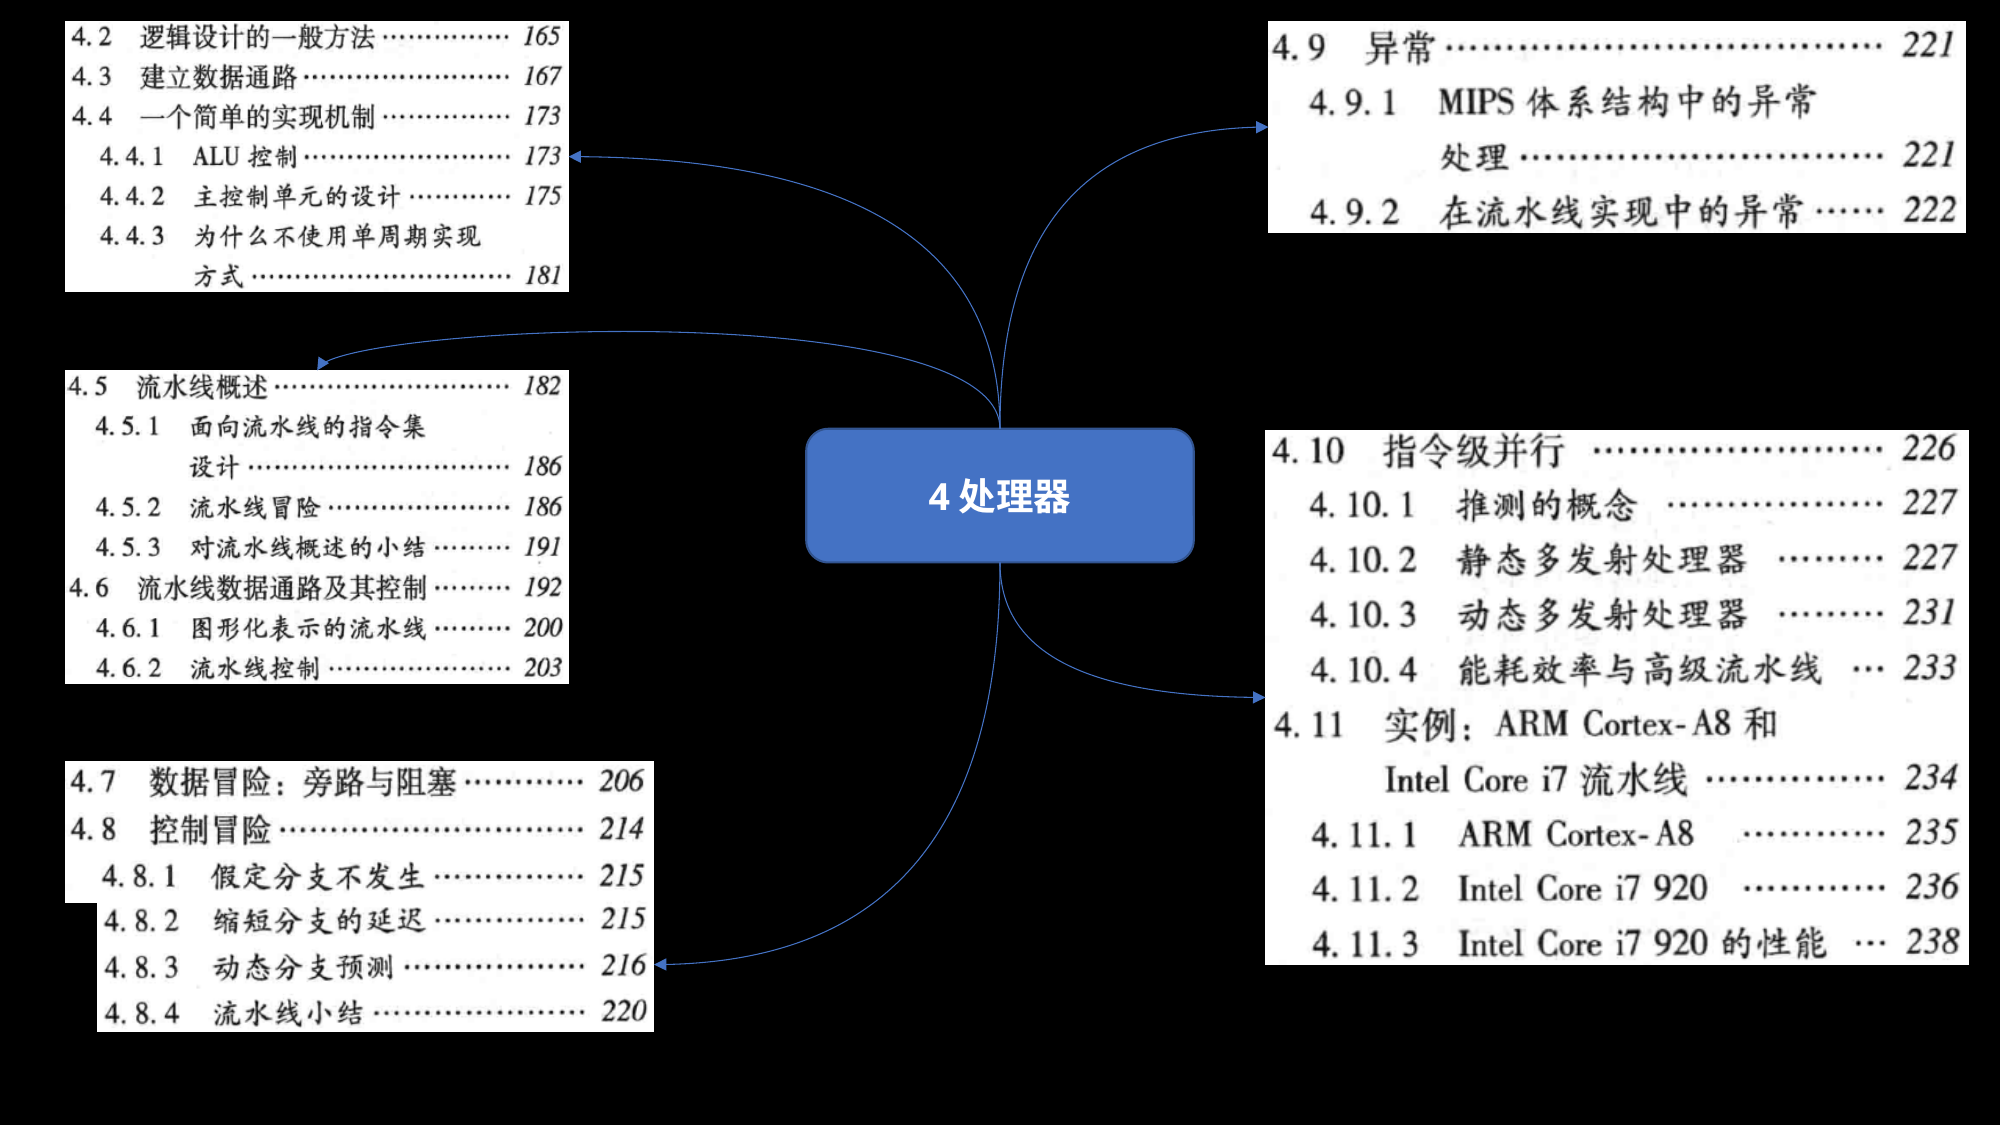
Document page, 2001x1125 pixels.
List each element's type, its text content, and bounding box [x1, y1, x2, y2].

picture [65, 370, 569, 684]
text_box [629, 58, 688, 590]
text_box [688, 76, 921, 509]
text_box 4处理器 [805, 427, 1195, 564]
picture [65, 21, 569, 292]
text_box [1065, 497, 1201, 763]
picture [1268, 21, 1966, 233]
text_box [65, 761, 654, 1033]
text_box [625, 590, 1029, 937]
picture [1265, 430, 1969, 965]
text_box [983, 143, 1286, 413]
